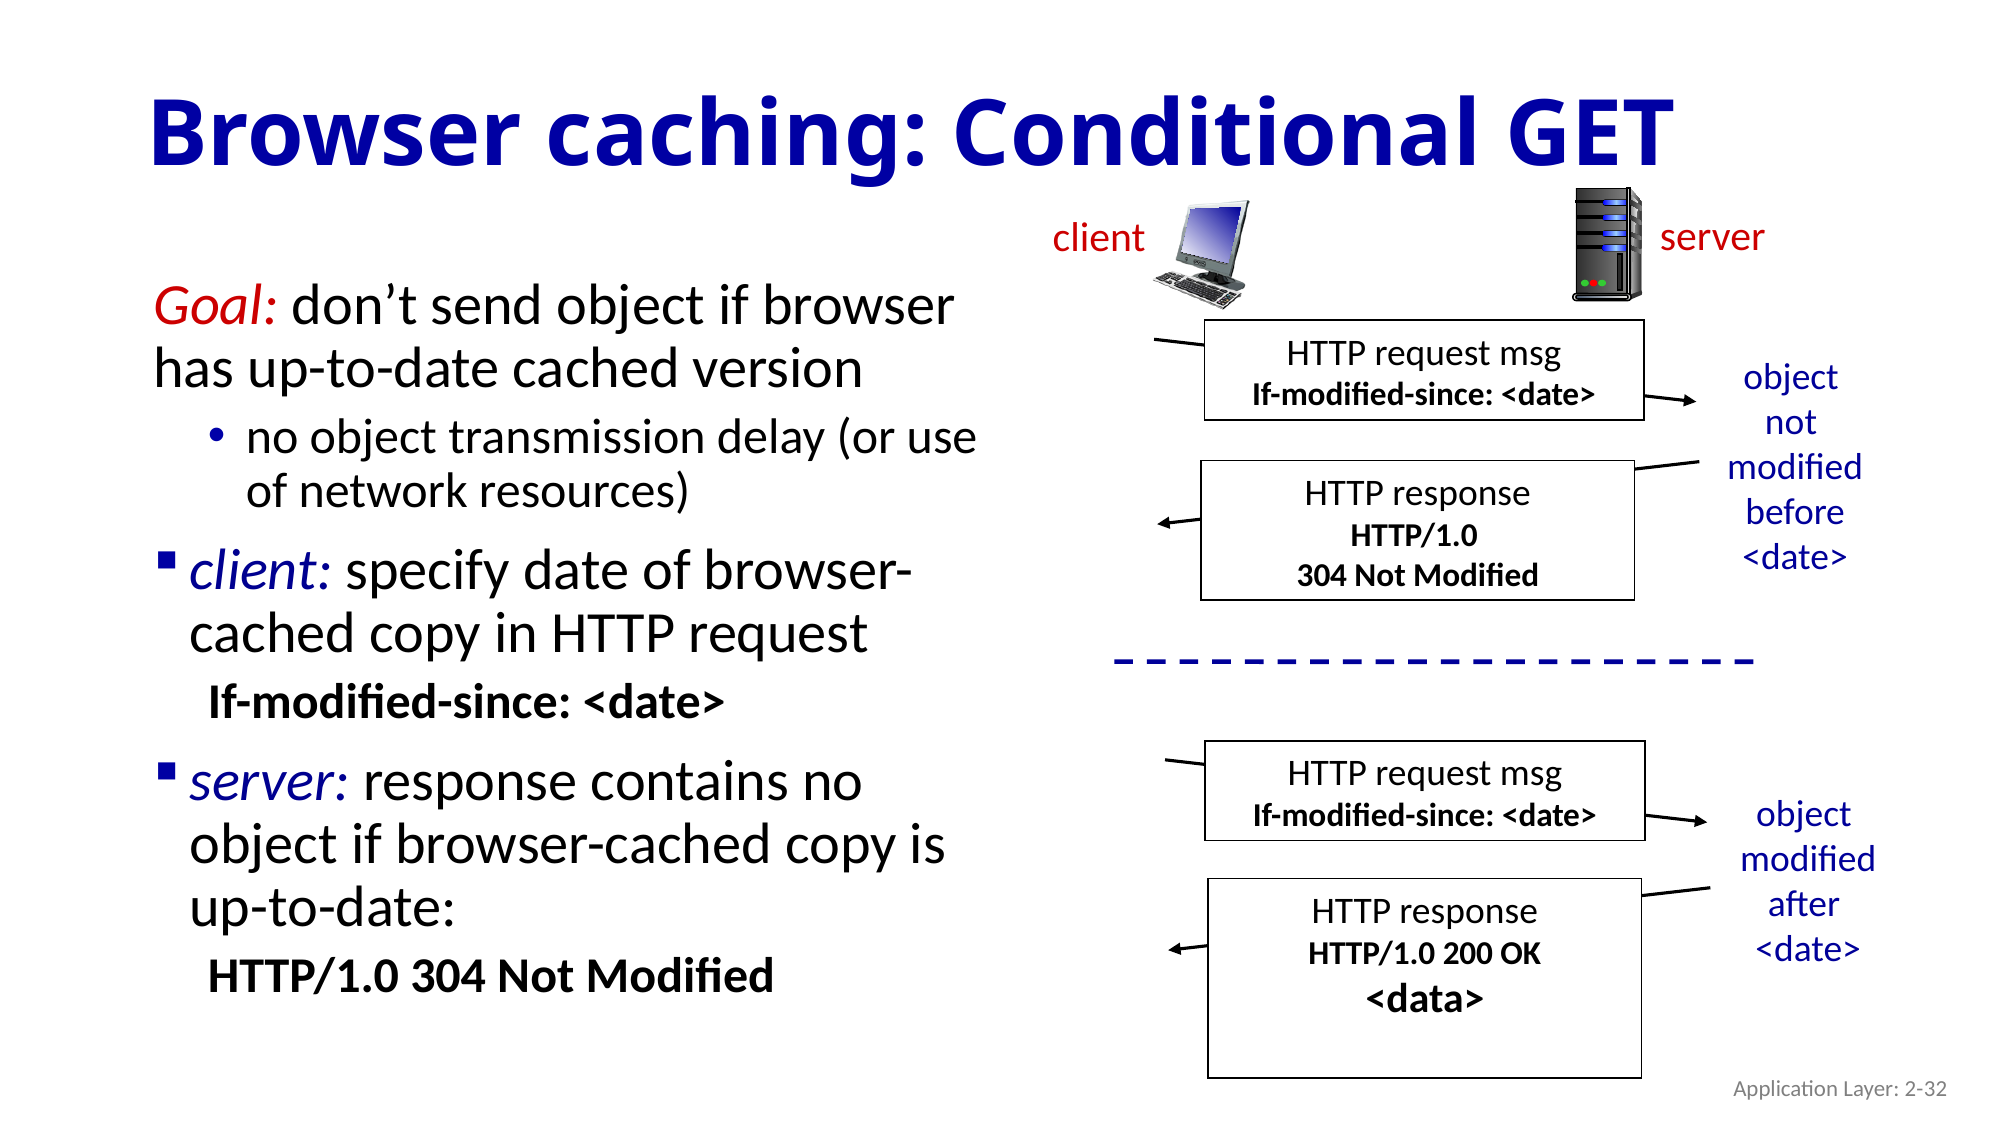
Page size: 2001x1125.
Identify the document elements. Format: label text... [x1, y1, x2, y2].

text_box object modified after <date> [1725, 781, 1892, 976]
text_box HTTP request msg If-modified-since: <date> [1205, 740, 1645, 841]
text_box [1168, 942, 1208, 955]
text_box object not modified before <date> [1712, 344, 1879, 585]
slide_number Application Layer: 2-32 [1512, 1056, 1963, 1117]
title Browser caching: Conditional GET [131, 62, 1856, 209]
text_box HTTP request msg If-modified-since: <date> [1204, 320, 1645, 420]
text_box [1645, 394, 1697, 407]
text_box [1201, 460, 1635, 603]
text_box [1645, 814, 1708, 828]
text_box HTTP response HTTP/1.0 200 OK <data> [1208, 878, 1642, 1079]
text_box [1035, 188, 1782, 318]
text_box Goal: don’t send object if browser has up-to-date cached version no object transmission delay (or use of network resources) client: specify date of browser-cached copy in HTTP request If-modified-since: <date> server: response contains no object if browser-cached copy is up-to-date: HTTP/1.0 304 Not Modified [117, 266, 1036, 1109]
text_box [1157, 516, 1200, 529]
